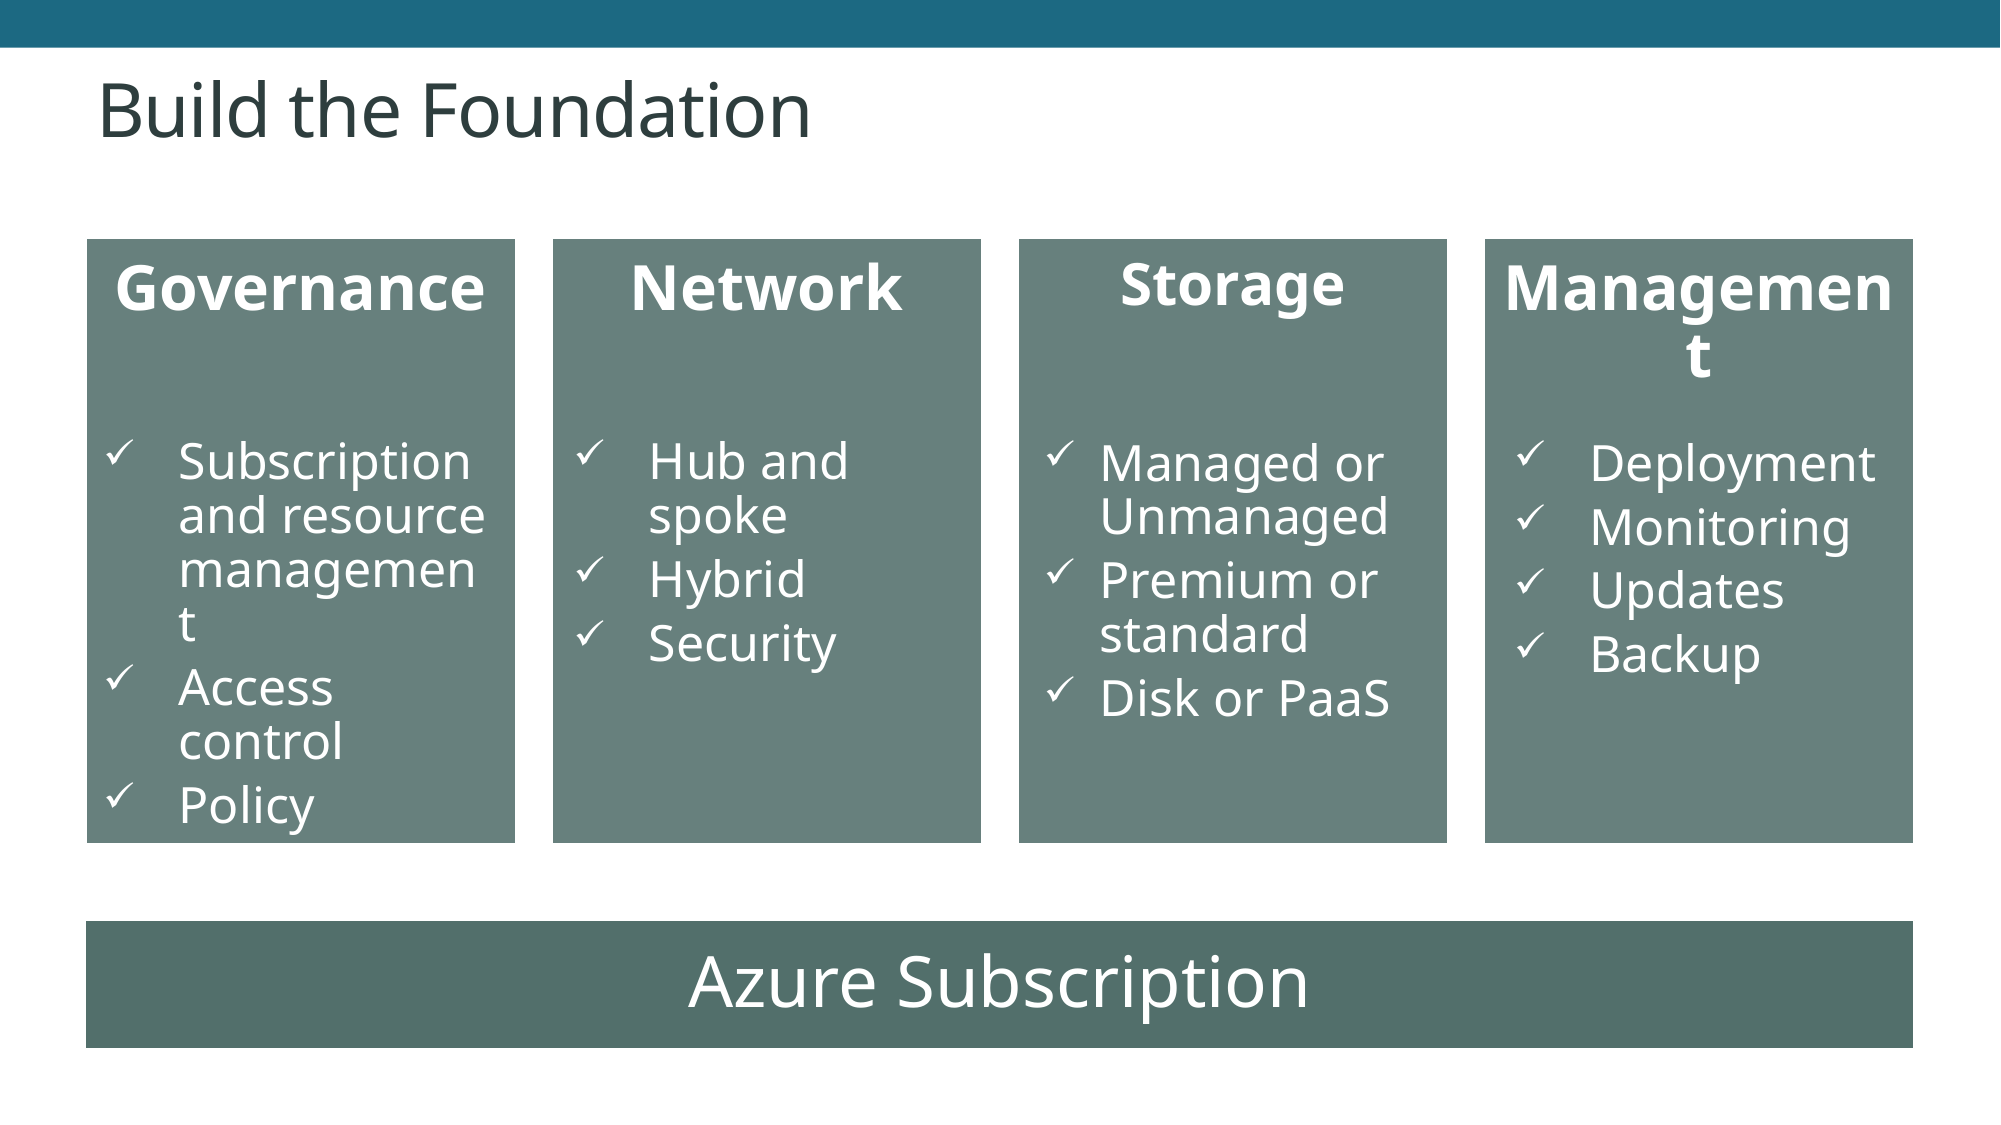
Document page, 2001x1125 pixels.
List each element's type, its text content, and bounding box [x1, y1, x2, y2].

title Build the Foundation [96, 62, 1668, 154]
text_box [85, 237, 1915, 1049]
